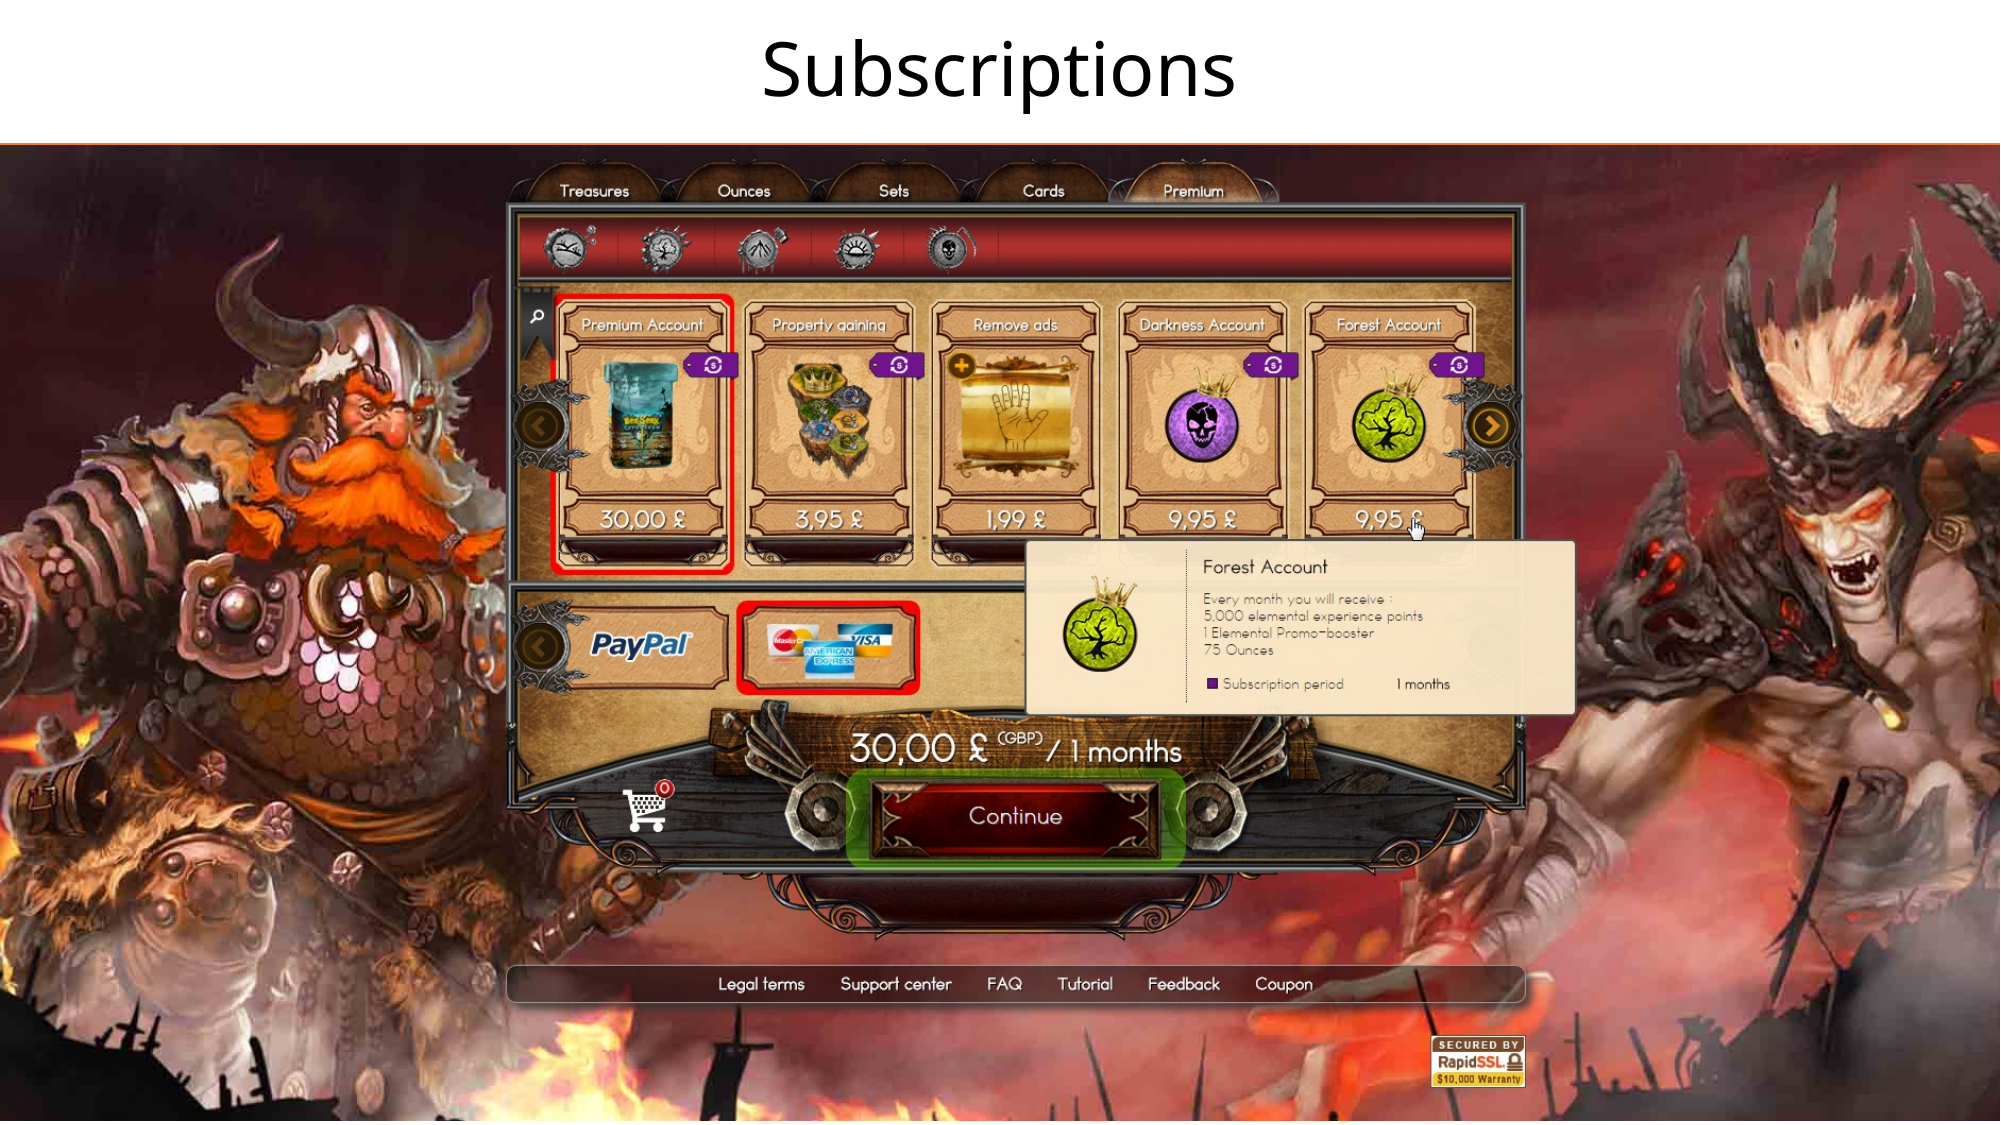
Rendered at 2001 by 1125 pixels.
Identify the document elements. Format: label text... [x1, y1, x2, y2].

title Subscriptions [137, 0, 1862, 145]
picture [0, 145, 2000, 1125]
